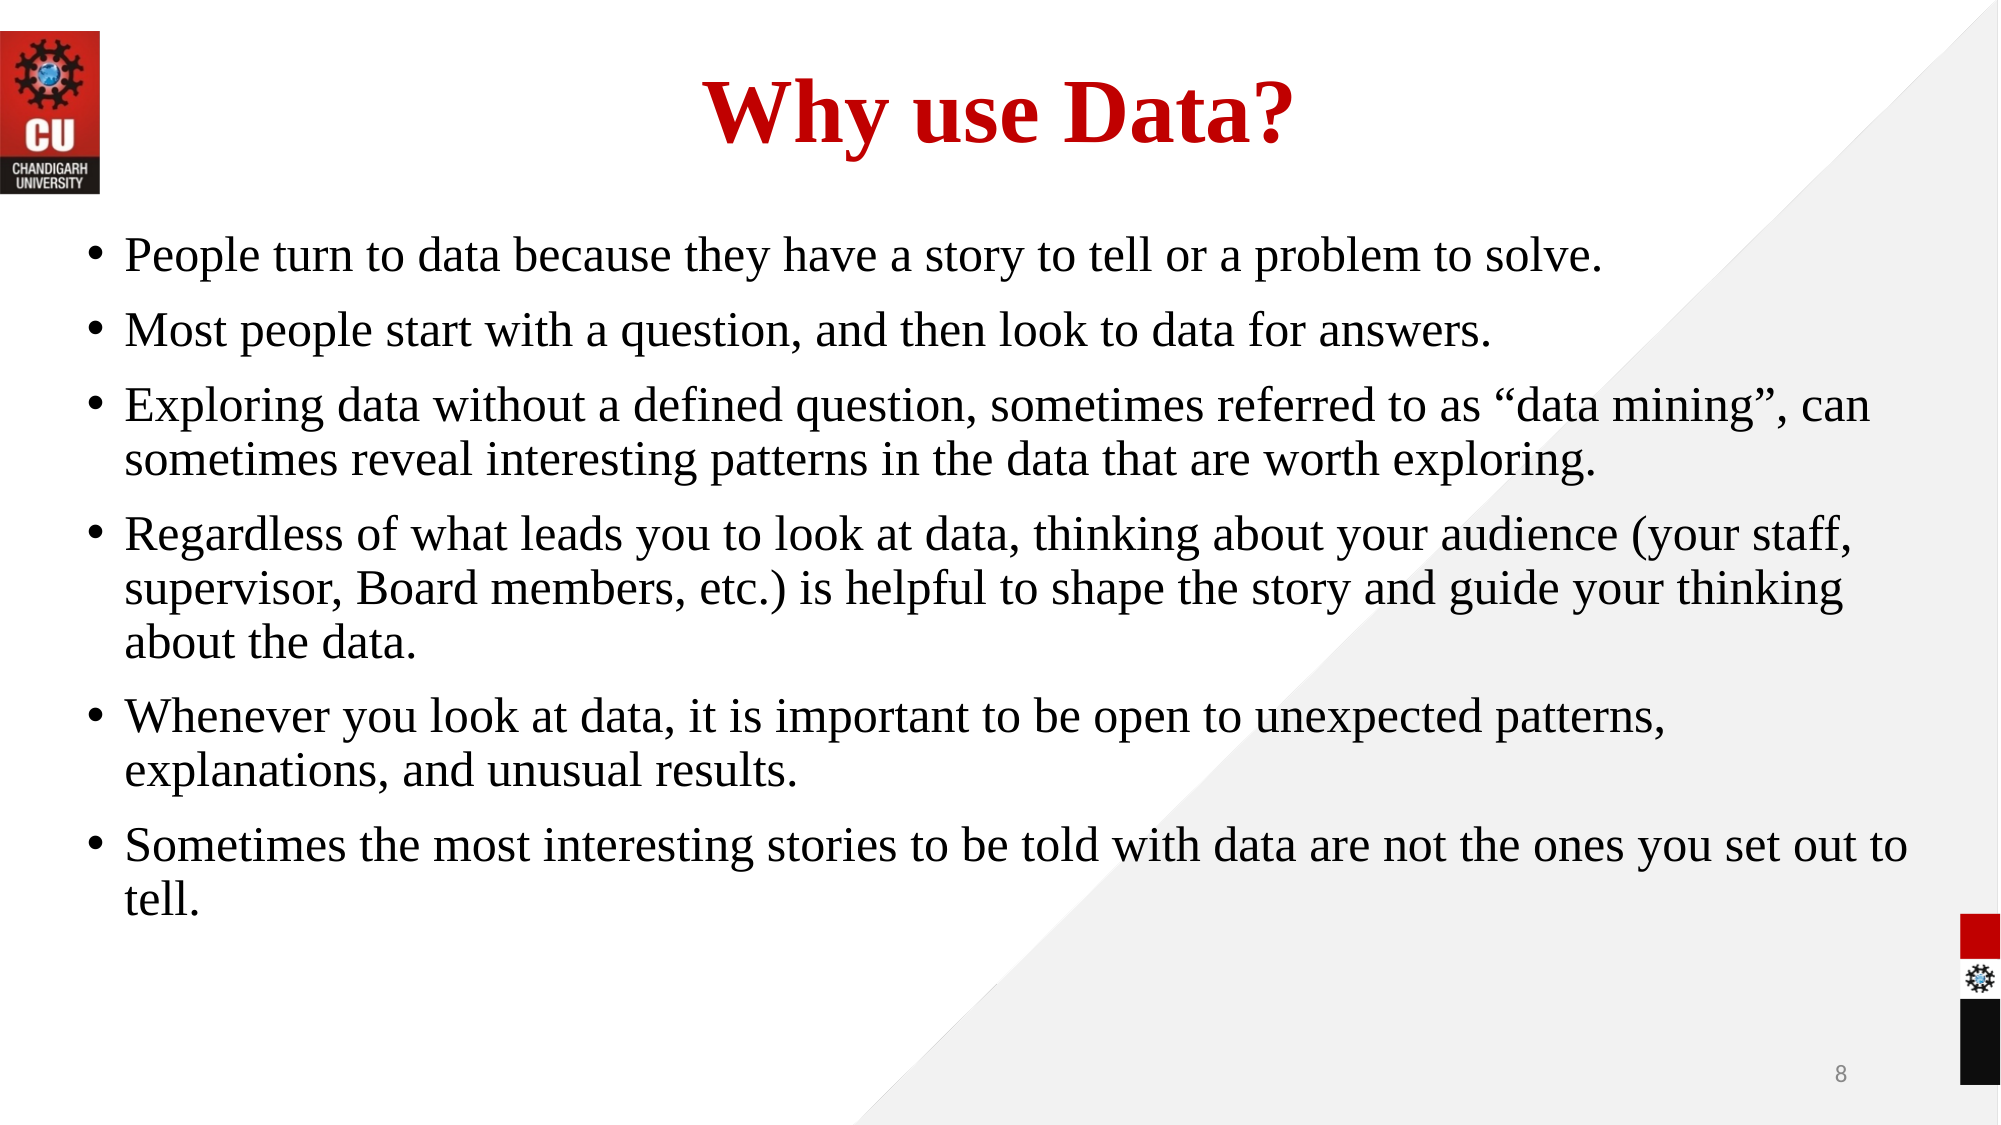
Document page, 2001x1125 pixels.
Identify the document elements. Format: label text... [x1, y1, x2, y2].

title Why use Data? [137, 3, 1863, 221]
picture [0, 0, 2001, 1125]
slide_number ‹#› [1412, 1042, 1863, 1103]
list People turn to data because they have a story to tell or a problem to solve. Most people start with a question, and then look to data for answers. Exploring data without a defined question, sometimes referred to as “data mining”, can sometimes reveal interesting patterns in the data that are worth exploring. Regardless of what leads you to look at data, thinking about your audience (your staff, supervisor, Board members, etc.) is helpful to shape the story and guide your thinking about the data. Whenever you look at data, it is important to be open to unexpected patterns, explanations, and unusual results. Sometimes the most interesting stories to be told with data are not the ones you set out to tell. [71, 221, 1937, 1122]
